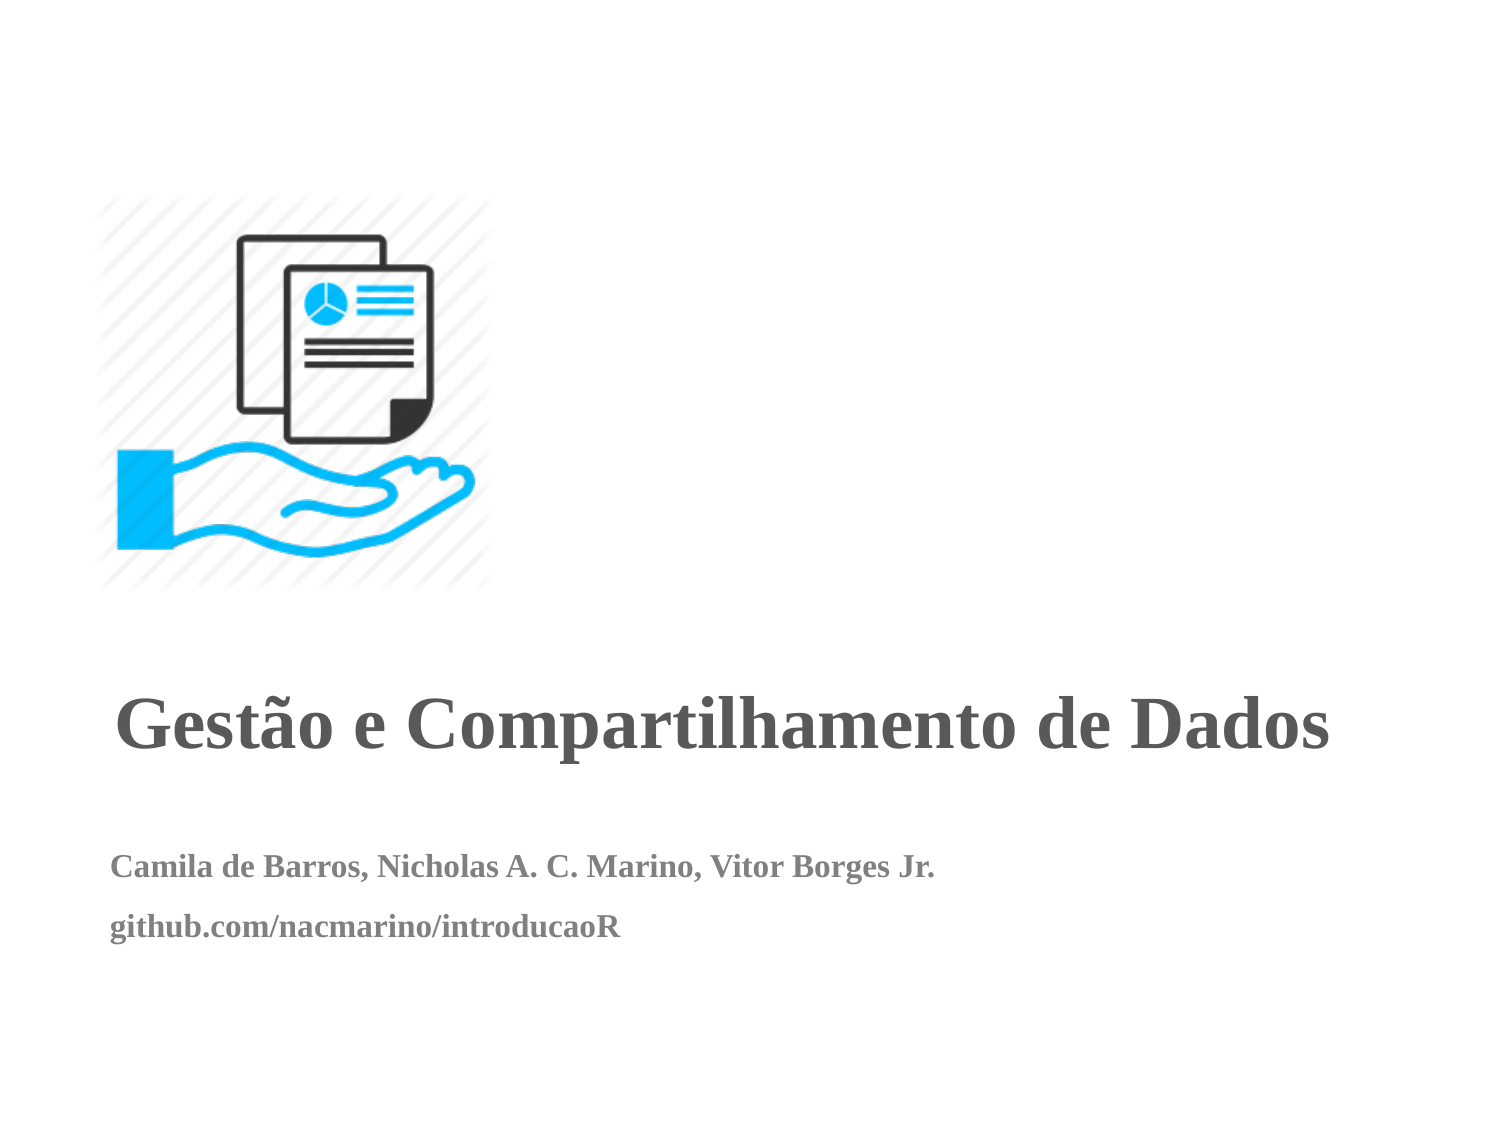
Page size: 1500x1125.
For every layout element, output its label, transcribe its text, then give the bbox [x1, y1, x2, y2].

text_box Camila de Barros, Nicholas A. C. Marino, Vitor Borges Jr. github.com/nacmarino/introducaoR [94, 817, 952, 952]
text_box Gestão e Compartilhamento de Dados [99, 666, 1347, 771]
picture [93, 191, 494, 592]
